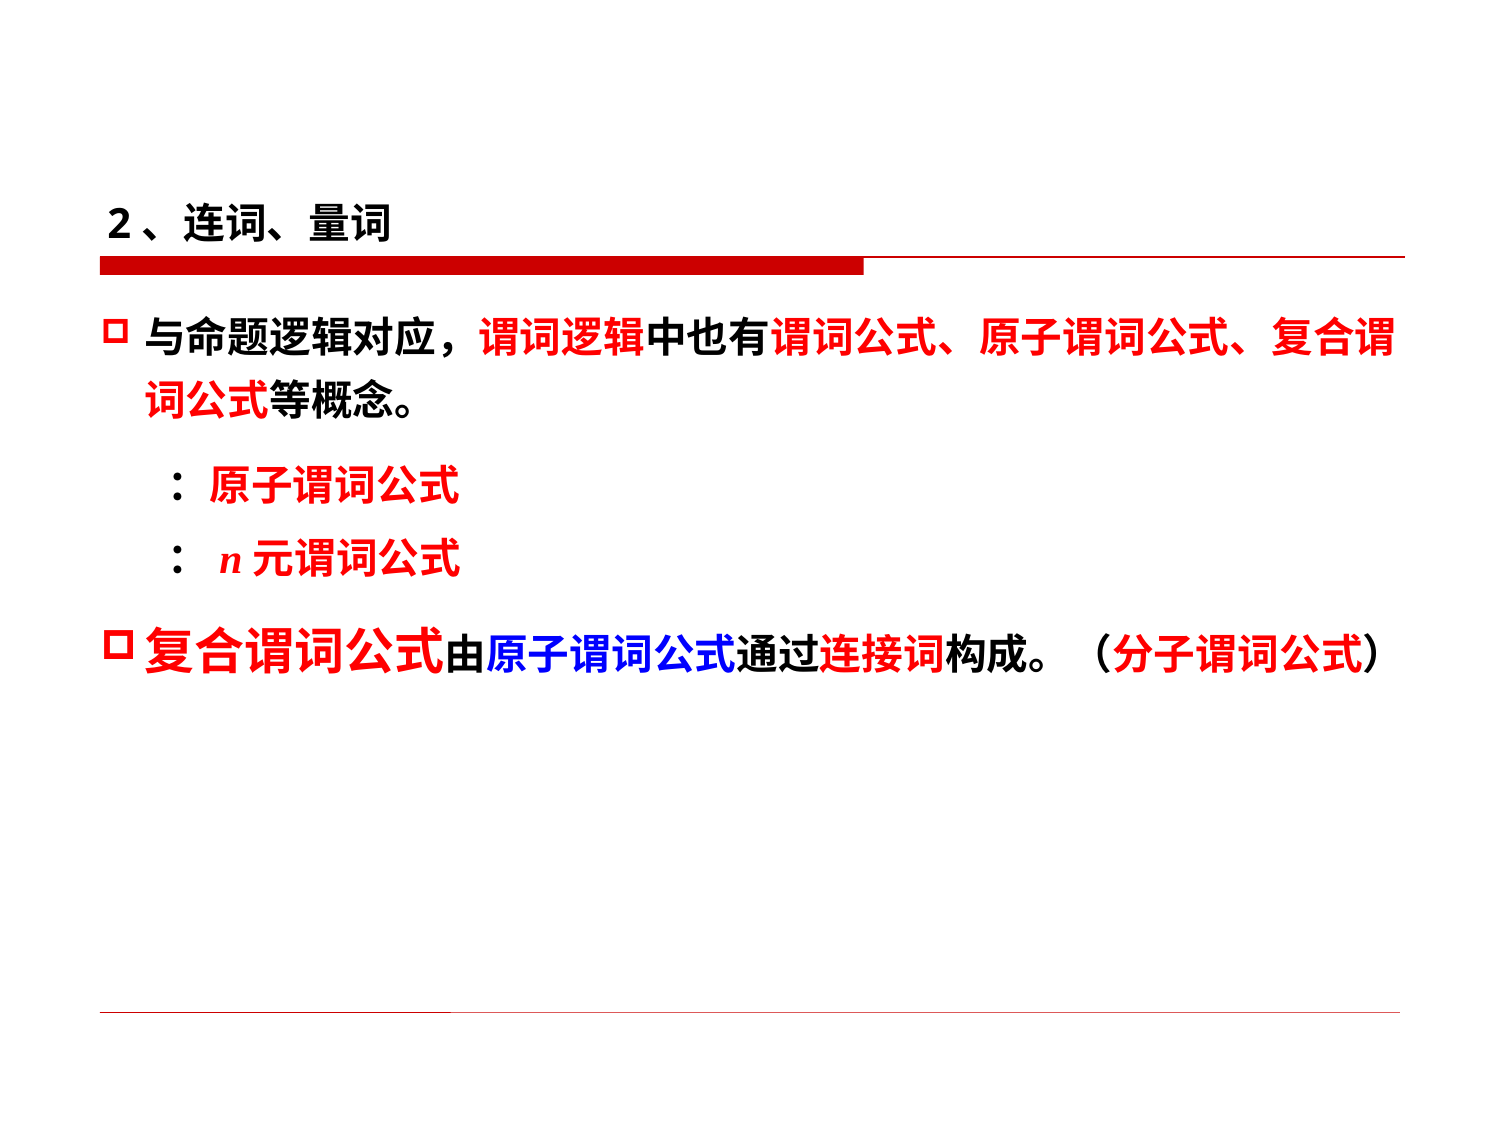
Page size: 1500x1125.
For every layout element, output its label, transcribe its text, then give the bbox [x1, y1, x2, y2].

text_box 2、连词、量词 [107, 196, 404, 244]
